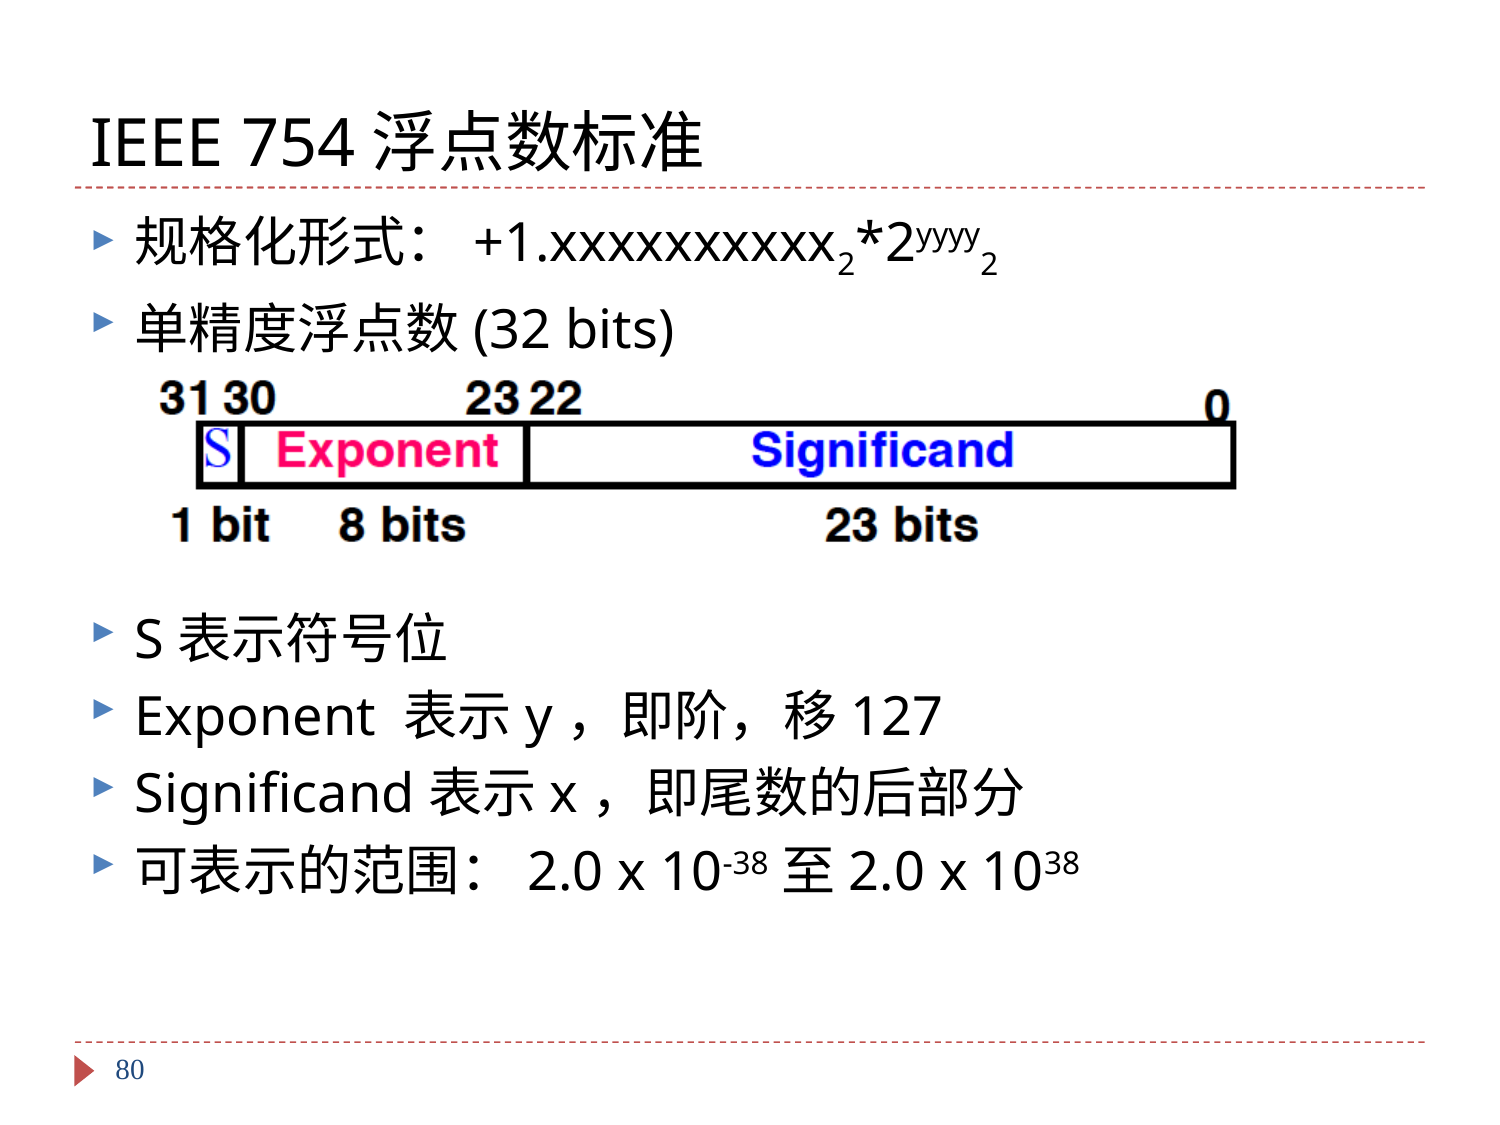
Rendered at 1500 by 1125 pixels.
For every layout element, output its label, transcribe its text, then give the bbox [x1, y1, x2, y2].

slide_number 80 [100, 1042, 426, 1103]
picture [159, 373, 1241, 551]
list 规格化形式：+1.xxxxxxxxxx2*2yyyy2 单精度浮点数(32 bits) S表示符号位 Exponent 表示y，即阶，移127 Significand表示x，即尾数的后部分 可表示的范围：2.0 x 10-38至2.0 x 1038 [75, 200, 1425, 1006]
title IEEE 754浮点数标准 [75, 24, 1425, 188]
